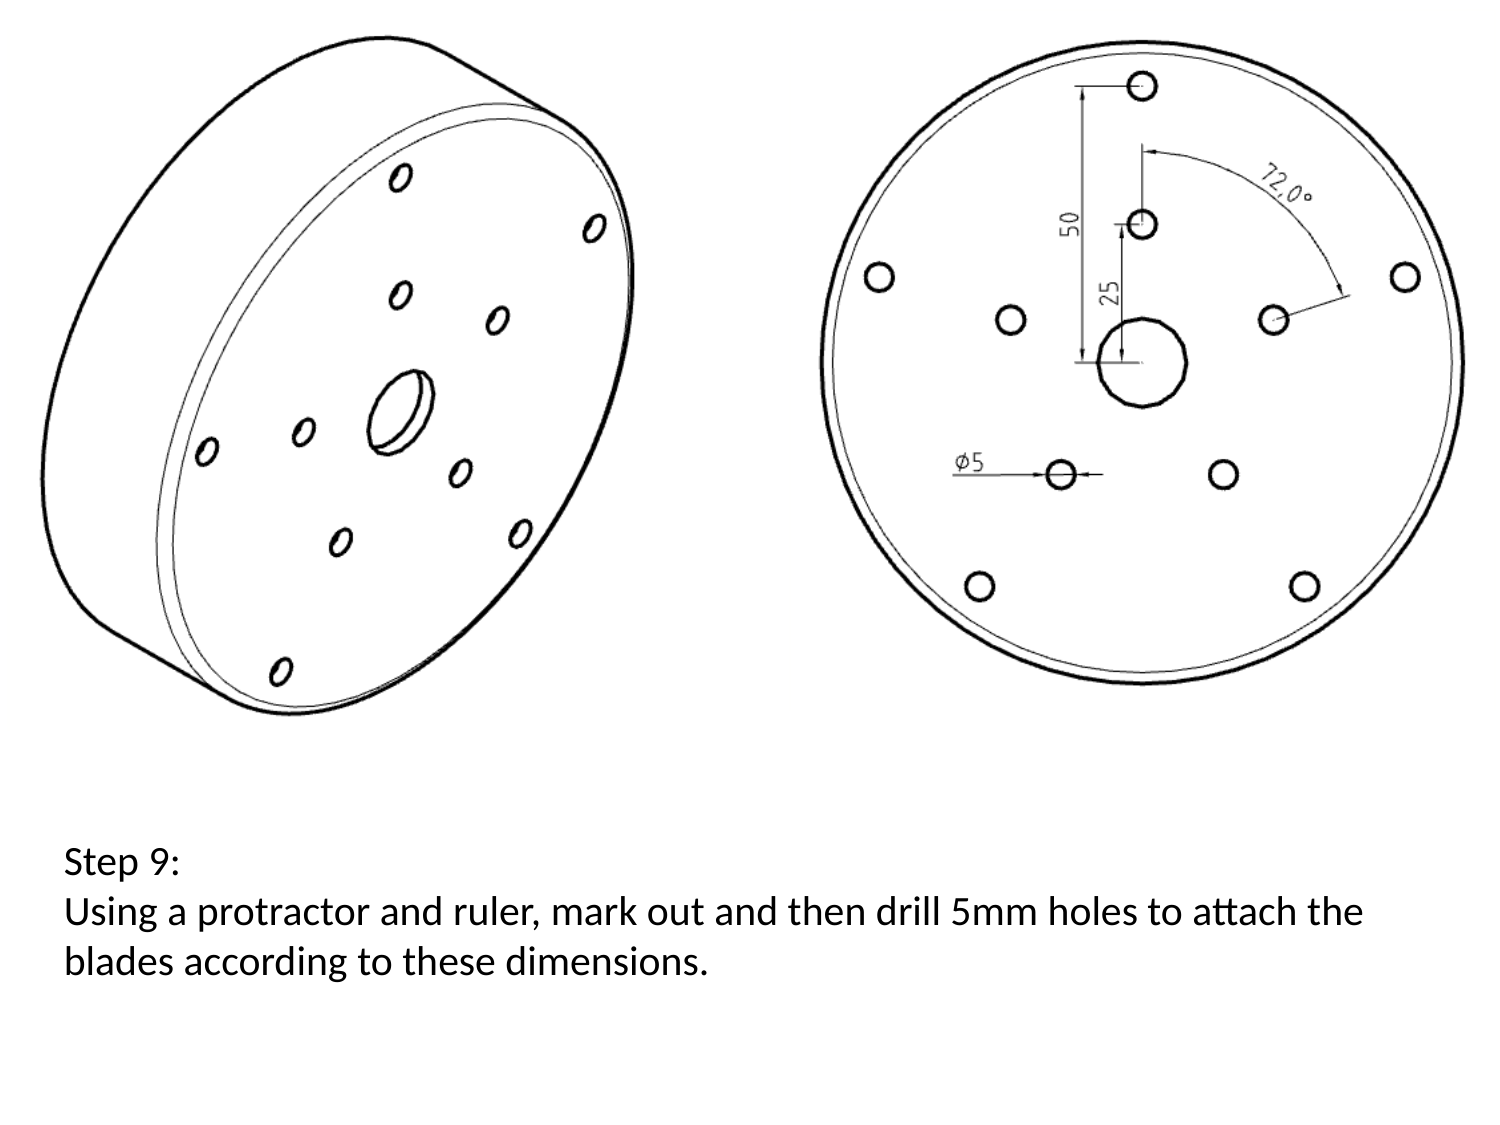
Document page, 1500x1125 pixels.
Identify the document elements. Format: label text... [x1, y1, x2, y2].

picture [4, 27, 661, 731]
text_box Step 9: Using a protractor and ruler, mark out and then drill 5mm holes to attach the blades according to these dimensions. [49, 826, 1442, 992]
picture [780, 0, 1500, 711]
